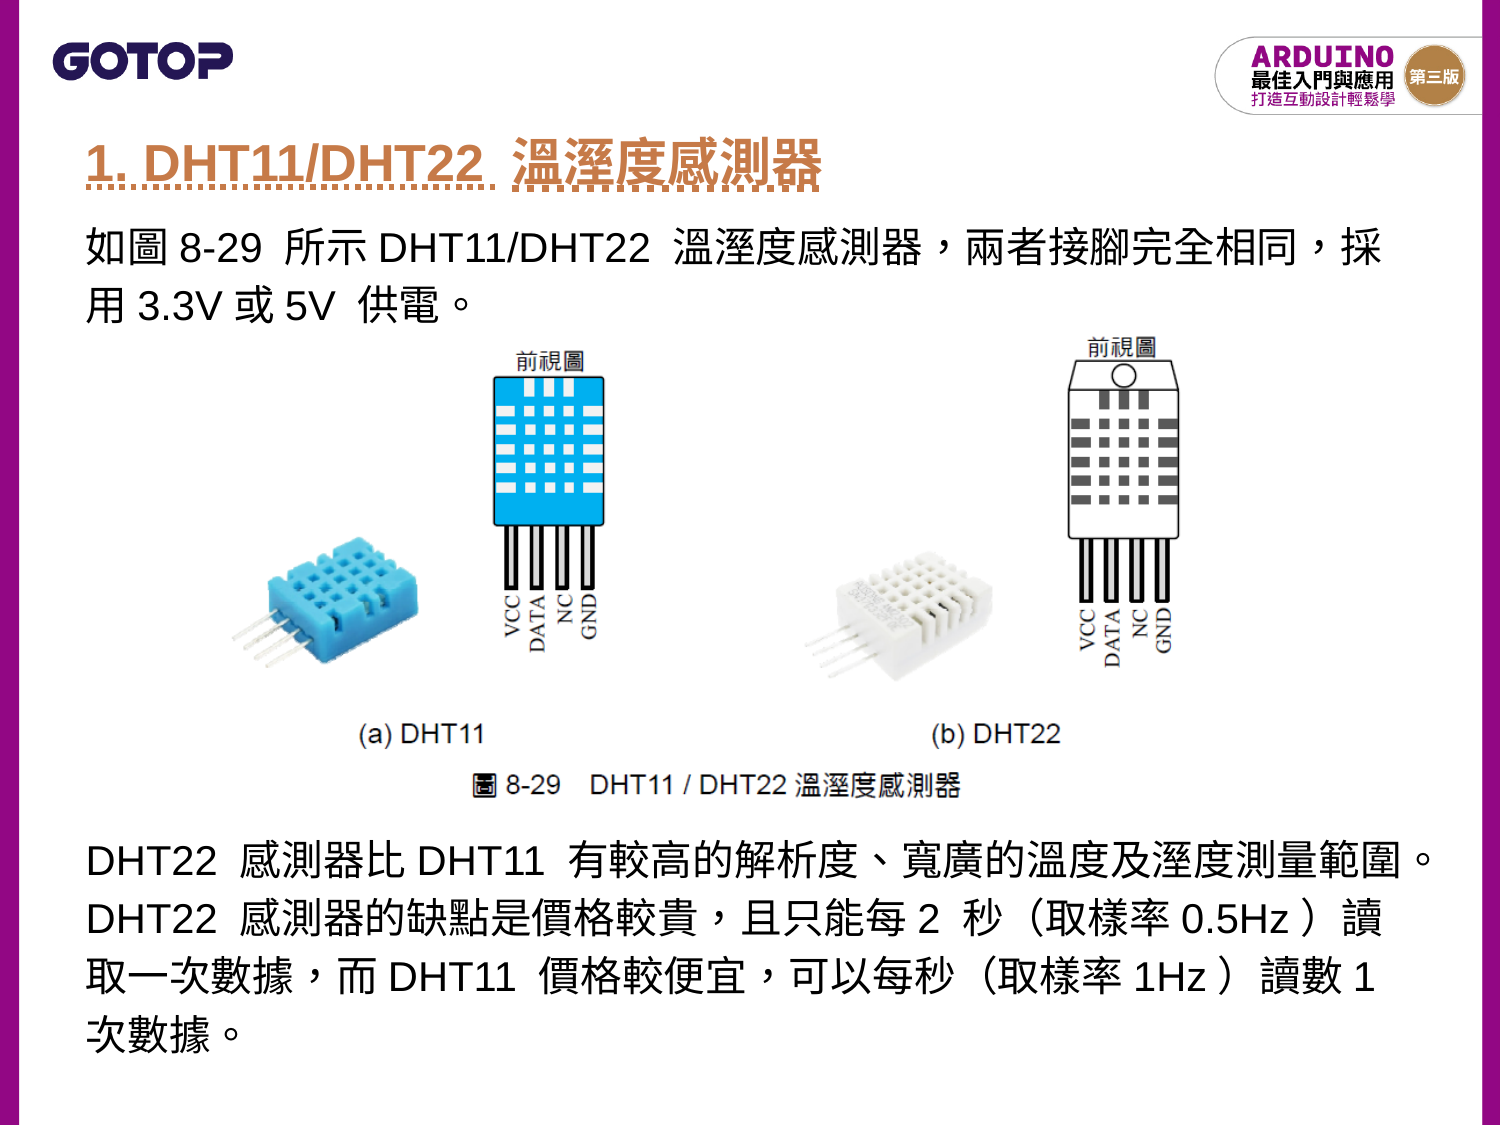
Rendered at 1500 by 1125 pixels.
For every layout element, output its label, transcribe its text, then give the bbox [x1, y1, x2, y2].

list 1. DHT11/DHT22 溫溼度感測器 如圖8-29 所示DHT11/DHT22 溫溼度感測器，兩者接腳完全相同，採用3.3V或5V 供電。 DHT22 感測器比DHT11 有較高的解析度、寬廣的溫度及溼度測量範圍。DHT22 感測器的缺點是價格較貴，且只能每2 秒（取樣率0.5Hz）讀取一次數據，而DHT11 價格較便宜，可以每秒（取樣率1Hz）讀數1 次數據。 [70, 121, 1430, 1067]
picture [0, 0, 1500, 1125]
